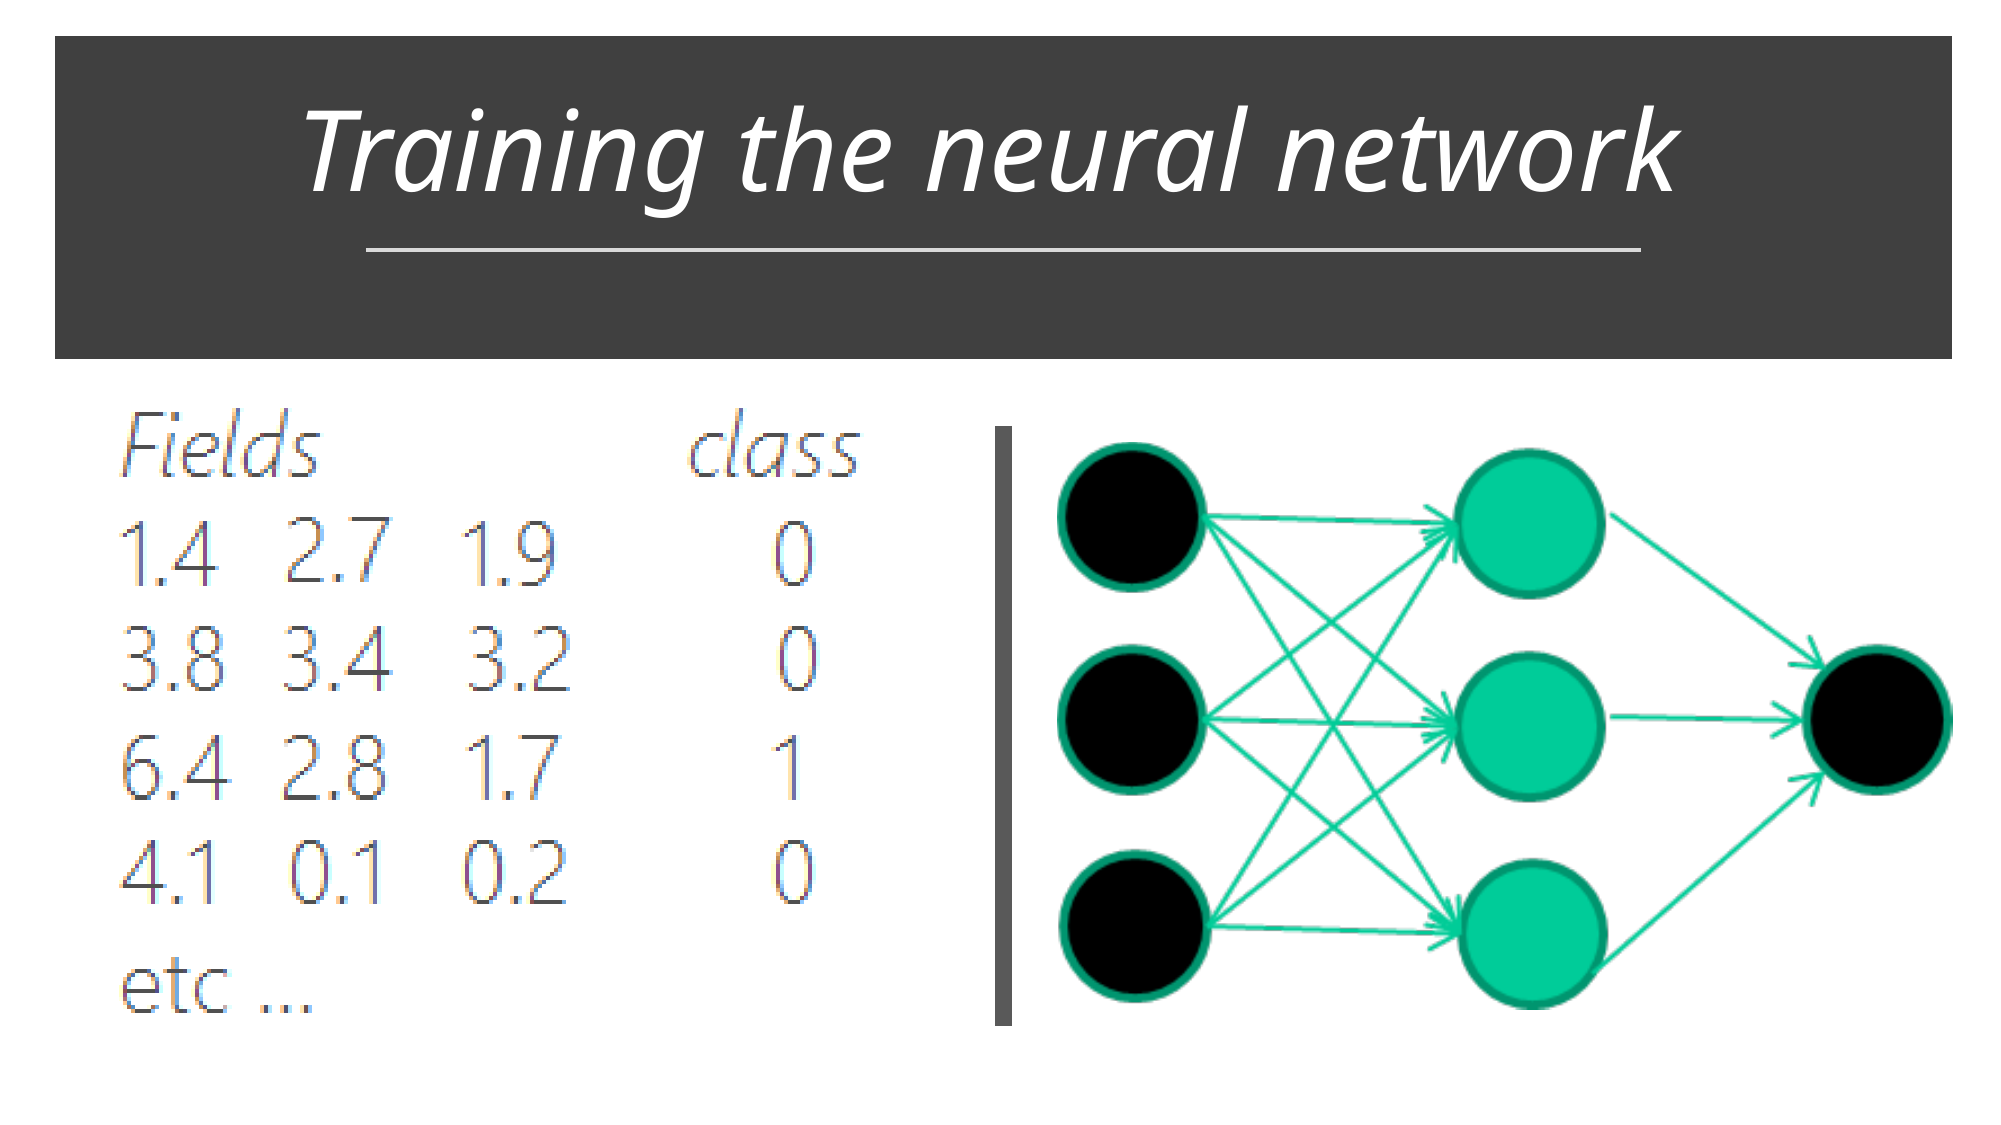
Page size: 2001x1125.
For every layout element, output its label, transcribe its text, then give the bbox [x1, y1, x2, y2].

text_box Training the neural network [89, 71, 1917, 224]
picture [94, 398, 909, 1054]
picture [1057, 442, 1953, 1010]
text_box [64, 45, 1942, 350]
